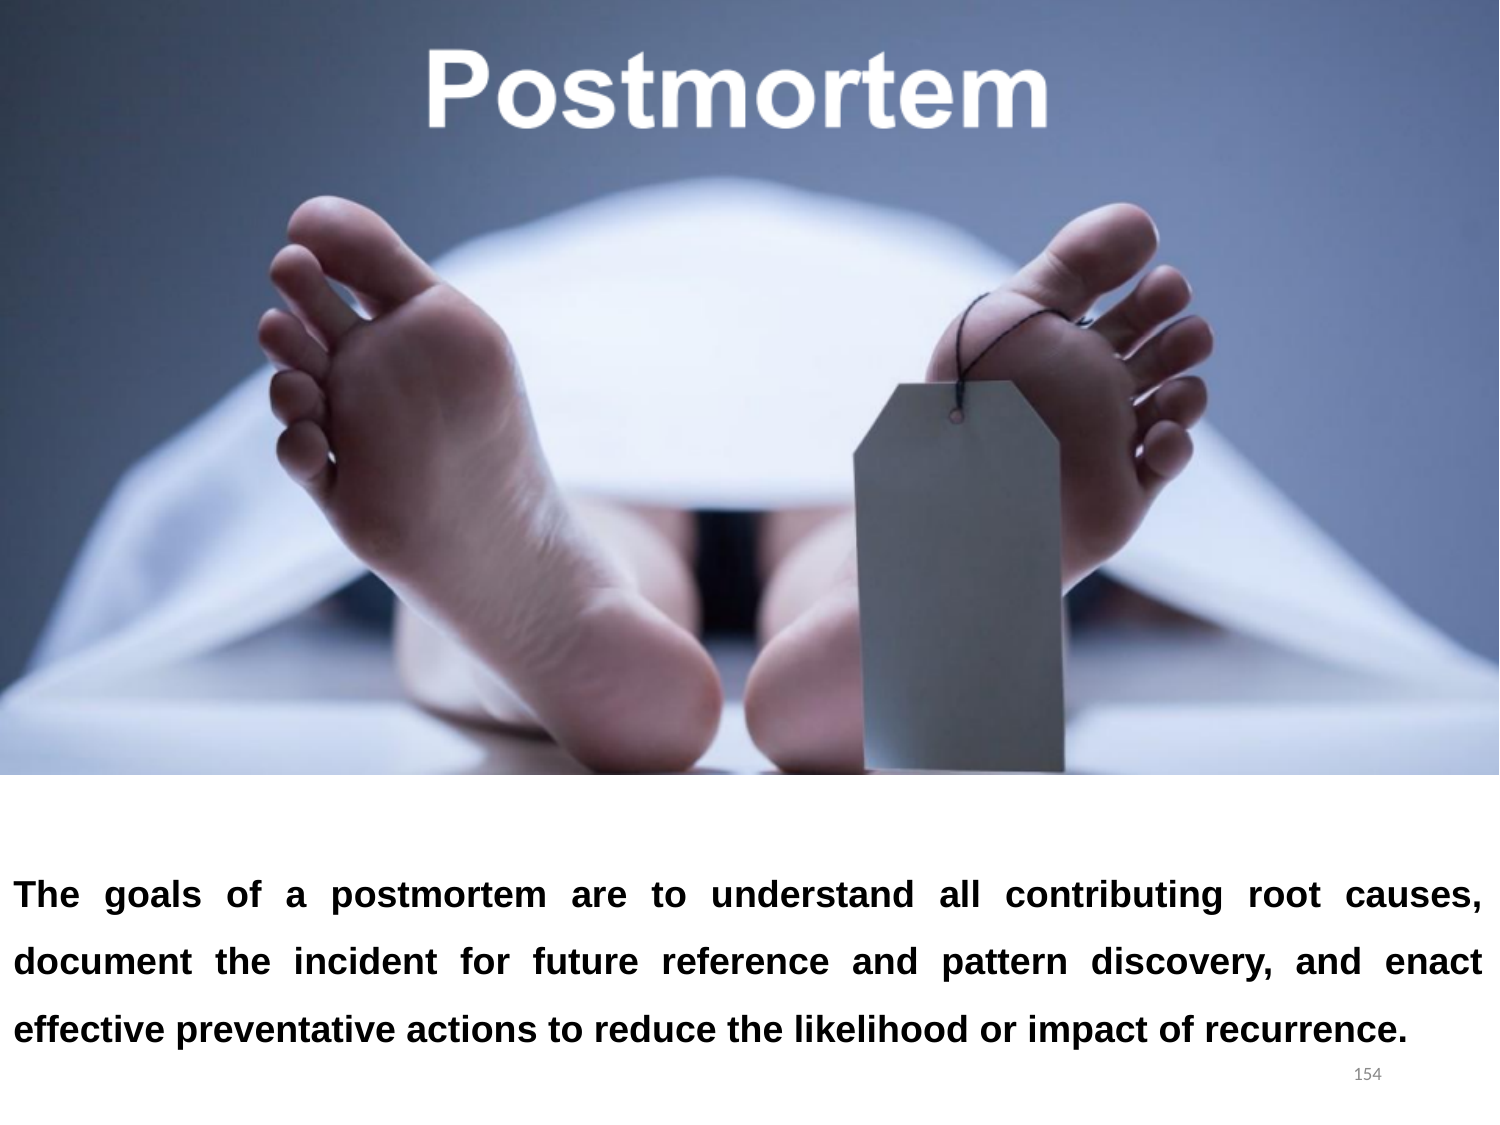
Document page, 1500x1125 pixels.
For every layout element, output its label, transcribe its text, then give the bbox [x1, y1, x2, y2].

text_box The goals of a postmortem are to understand all contributing root causes, document the incident for future reference and pattern discovery, and enact effective preventative actions to reduce the likelihood or impact of recurrence. [0, 839, 1499, 1057]
picture [0, 0, 1499, 776]
slide_number 154 [1059, 1057, 1397, 1103]
